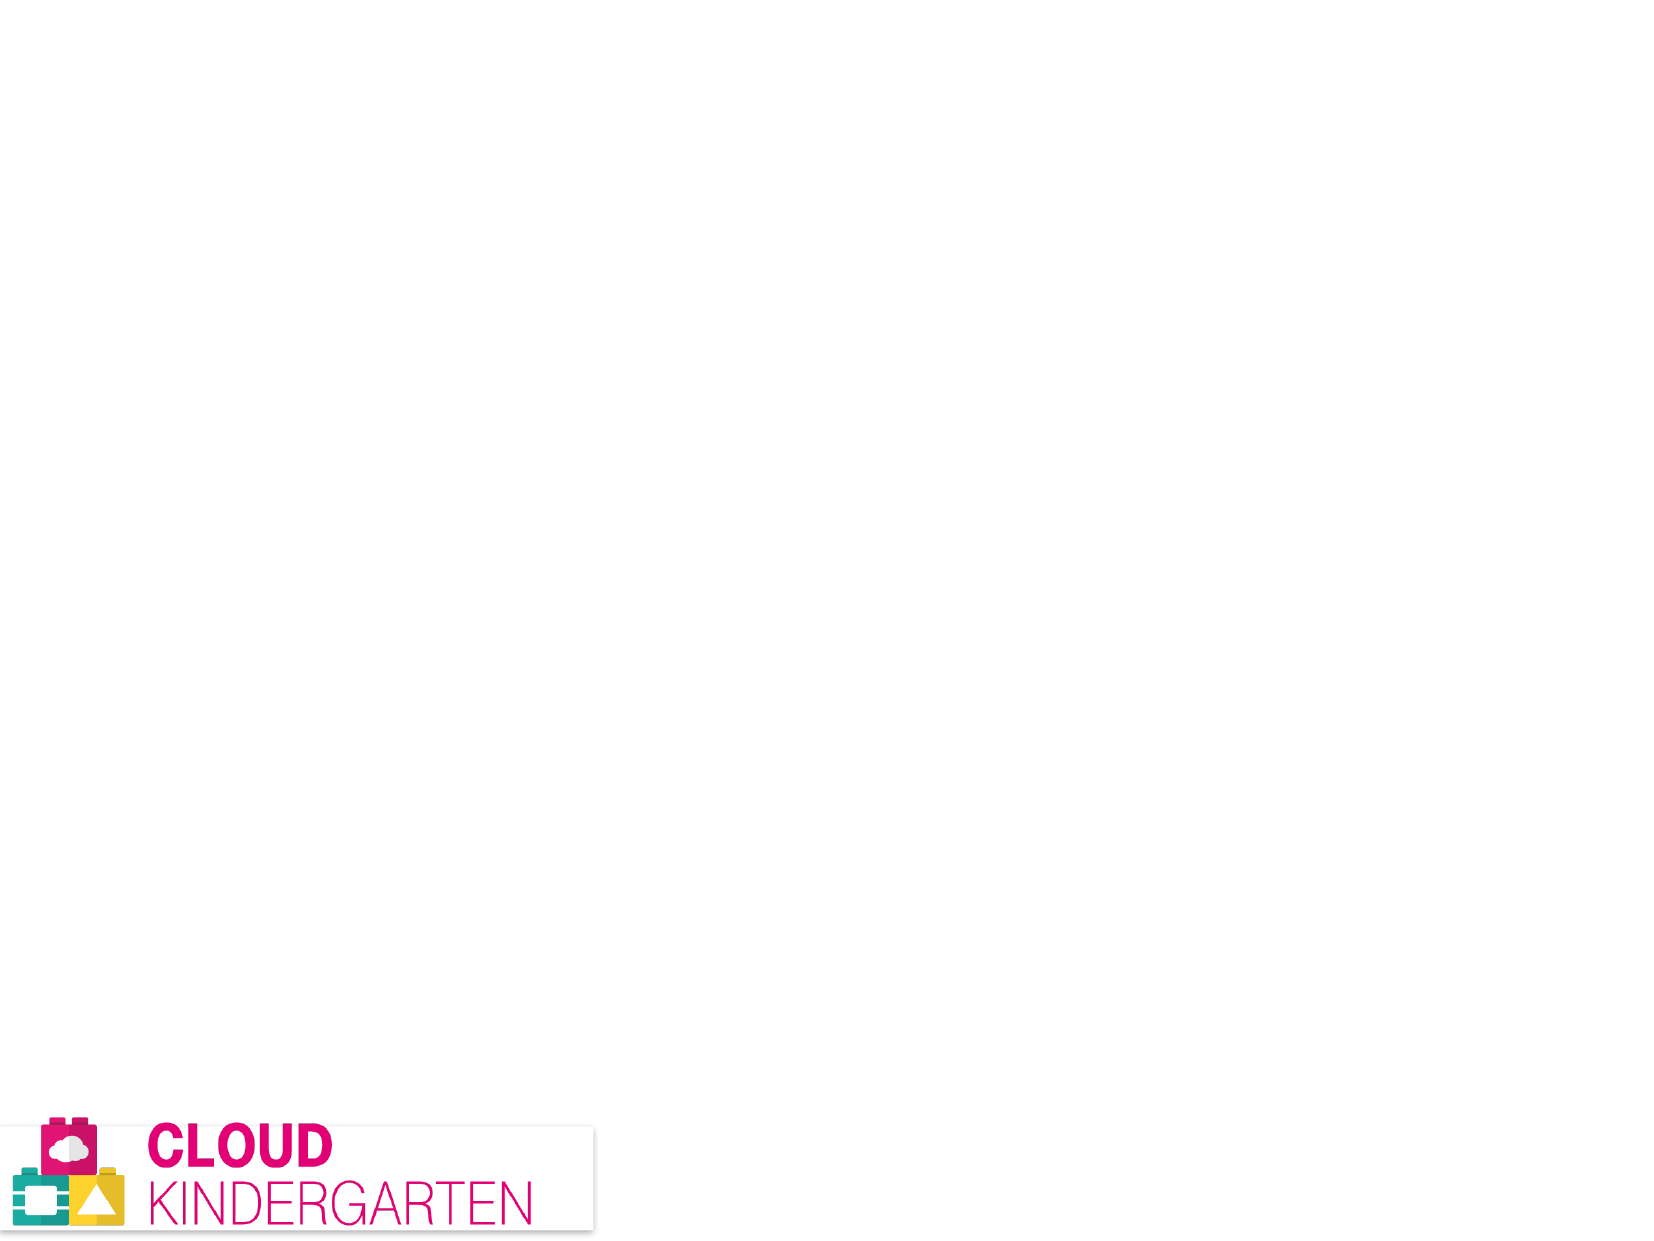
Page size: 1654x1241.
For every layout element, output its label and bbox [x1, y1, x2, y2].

picture [0, 1104, 819, 1240]
